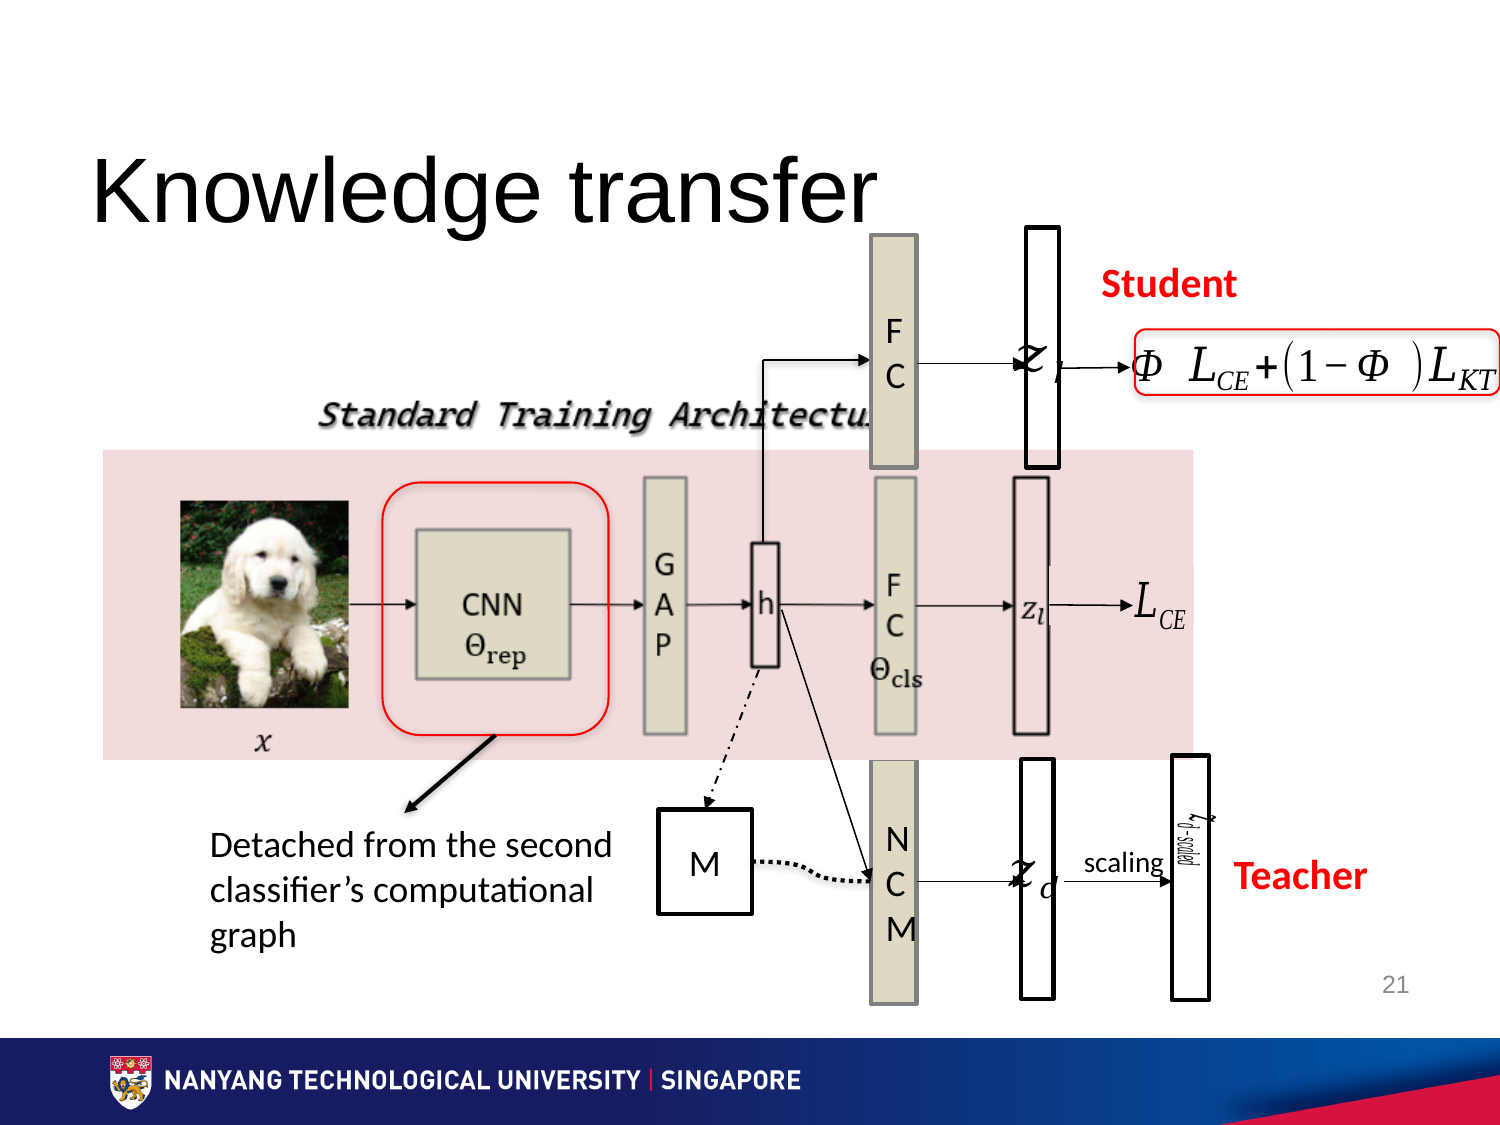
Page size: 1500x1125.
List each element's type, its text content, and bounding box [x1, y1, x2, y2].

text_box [758, 227, 1500, 542]
slide_number 21 [1074, 953, 1425, 1014]
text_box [403, 734, 496, 814]
picture [0, 1038, 1500, 1125]
title Knowledge transfer [75, 92, 1425, 280]
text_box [1068, 755, 1233, 1001]
text_box Teacher [1238, 840, 1449, 905]
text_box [102, 388, 1194, 1005]
